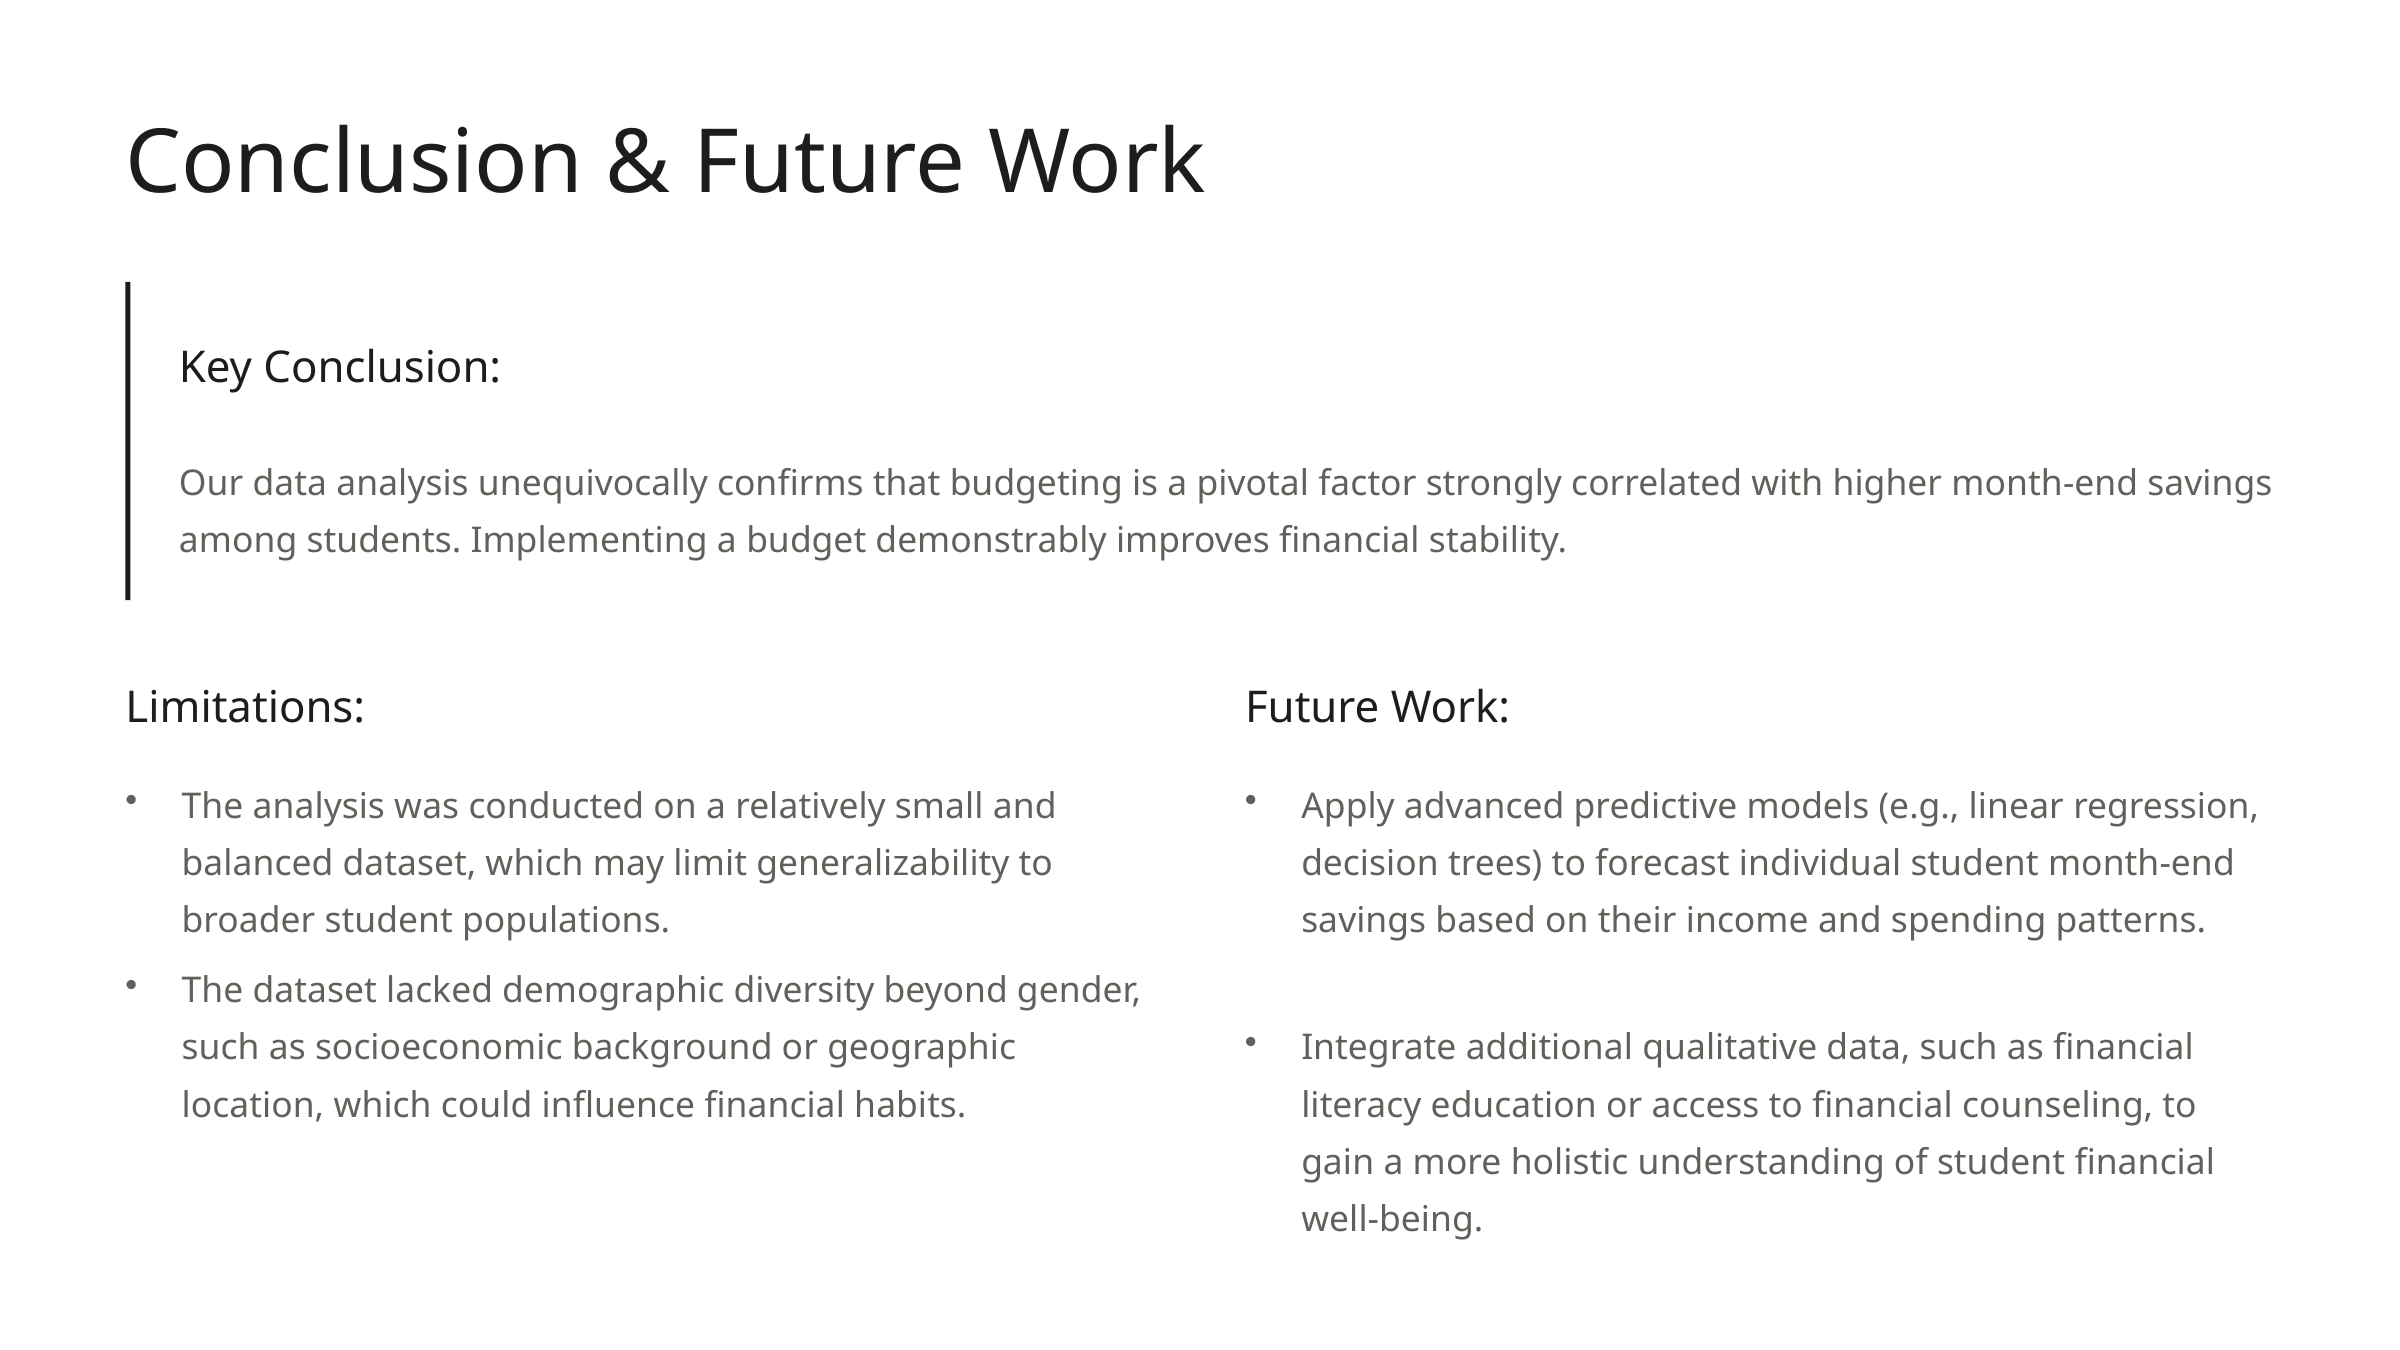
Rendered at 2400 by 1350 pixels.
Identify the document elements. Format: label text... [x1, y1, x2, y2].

text_box Conclusion & Future Work [125, 98, 1299, 211]
text_box Integrate additional qualitative data, such as financial literacy education or access to financial counseling, to gain a more holistic understanding of student financial well-being. [1244, 1009, 2276, 1240]
text_box Key Conclusion: [179, 335, 627, 392]
text_box The analysis was conducted on a relatively small and balanced dataset, which may limit generalizability to broader student populations. [125, 768, 1157, 941]
text_box Limitations: [125, 676, 574, 733]
text_box The dataset lacked demographic diversity beyond gender, such as socioeconomic background or geographic location, which could influence financial habits. [125, 952, 1157, 1182]
text_box Future Work: [1244, 676, 1693, 733]
text_box Our data analysis unequivocally confirms that budgeting is a pivotal factor strongly correlated with higher month-end savings among students. Implementing a budget demonstrably improves financial stability. [179, 445, 2275, 560]
text_box [125, 281, 131, 601]
text_box Apply advanced predictive models (e.g., linear regression, decision trees) to forecast individual student month-end savings based on their income and spending patterns. [1244, 768, 2276, 998]
